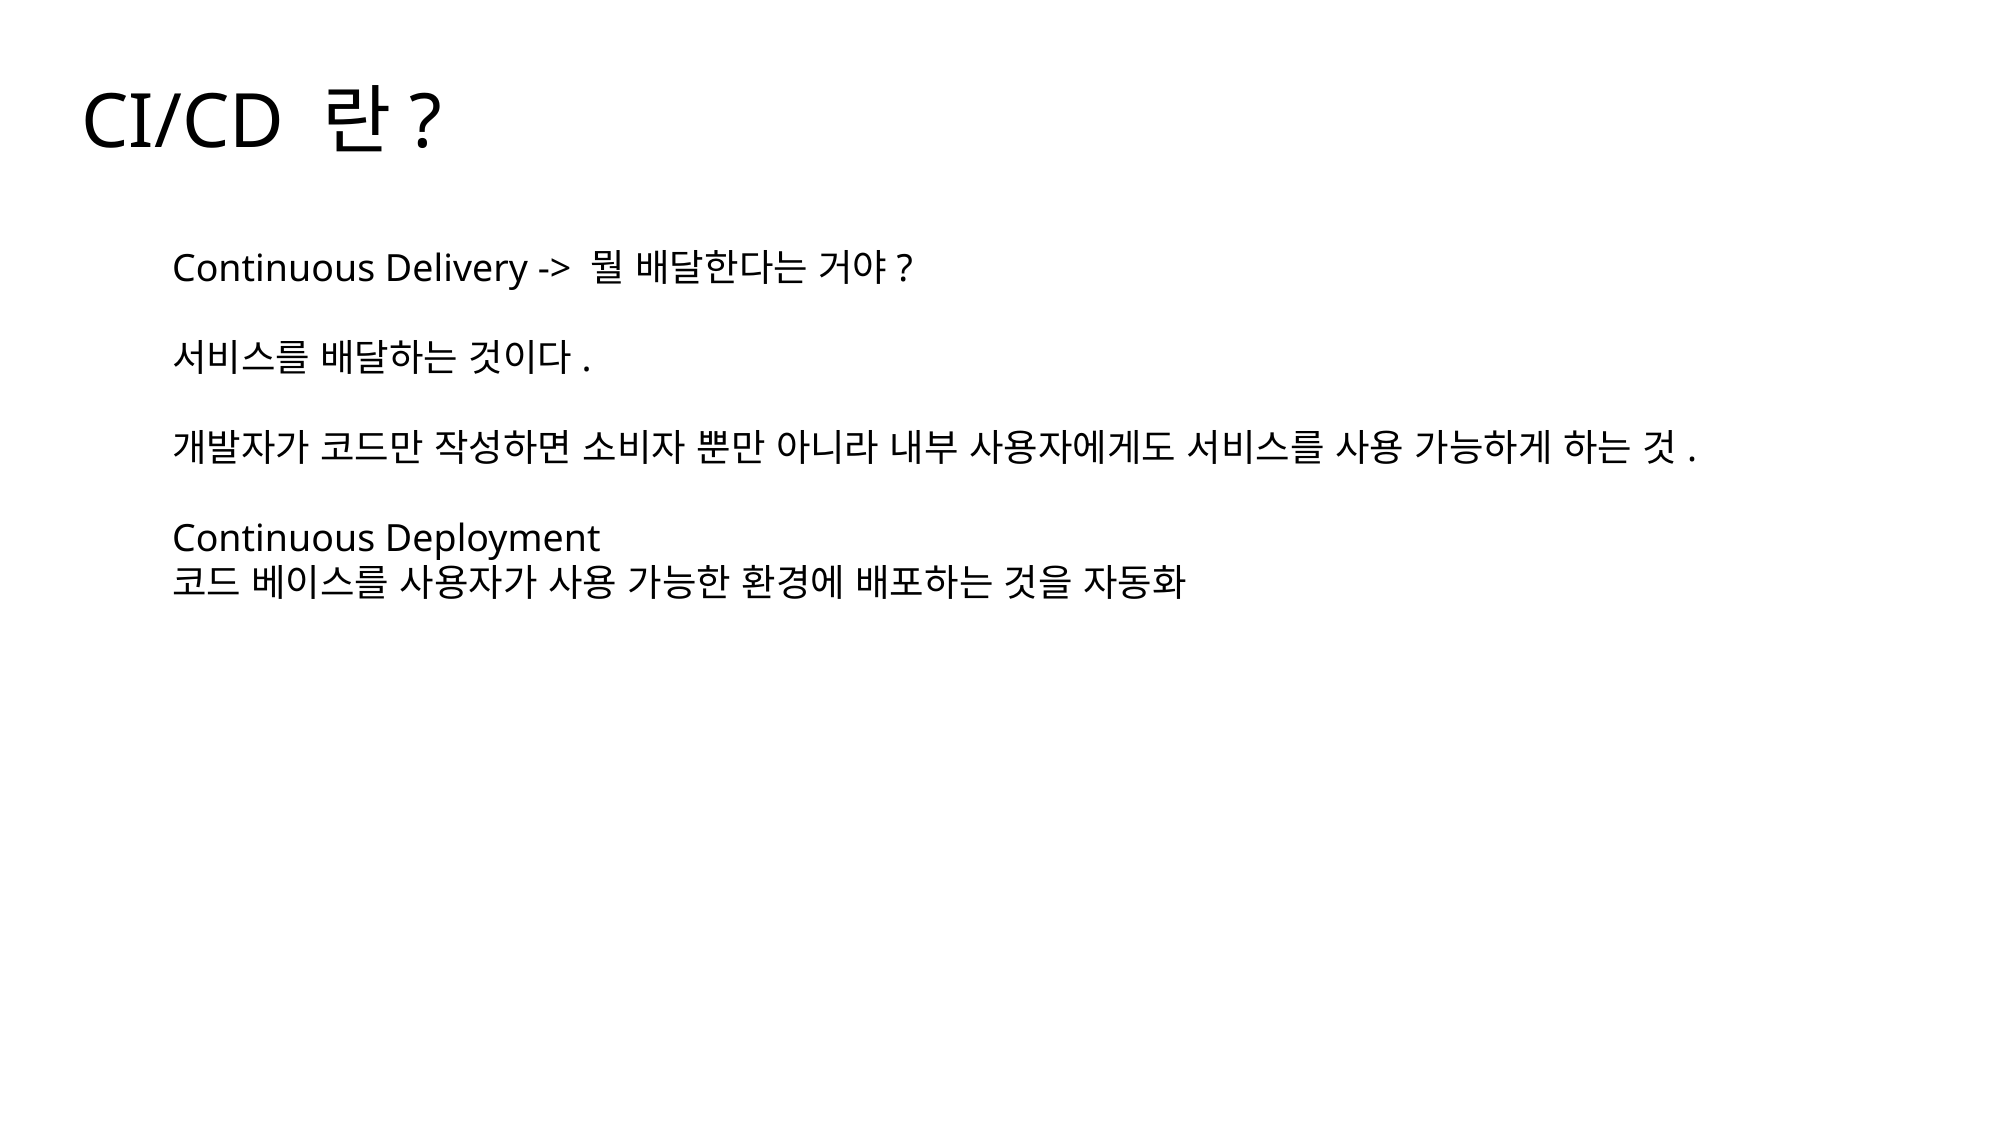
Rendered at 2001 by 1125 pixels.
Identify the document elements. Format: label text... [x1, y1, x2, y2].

text_box CI/CD 란? [66, 65, 457, 171]
text_box Continuous Delivery -> 뭘 배달한다는 거야? 서비스를 배달하는 것이다. 개발자가 코드만 작성하면 소비자 뿐만 아니라 내부 사용자에게도 서비스를 사용 가능하게 하는 것. Continuous Deployment 코드 베이스를 사용자가 사용 가능한 환경에 배포하는 것을 자동화 [157, 236, 1713, 612]
